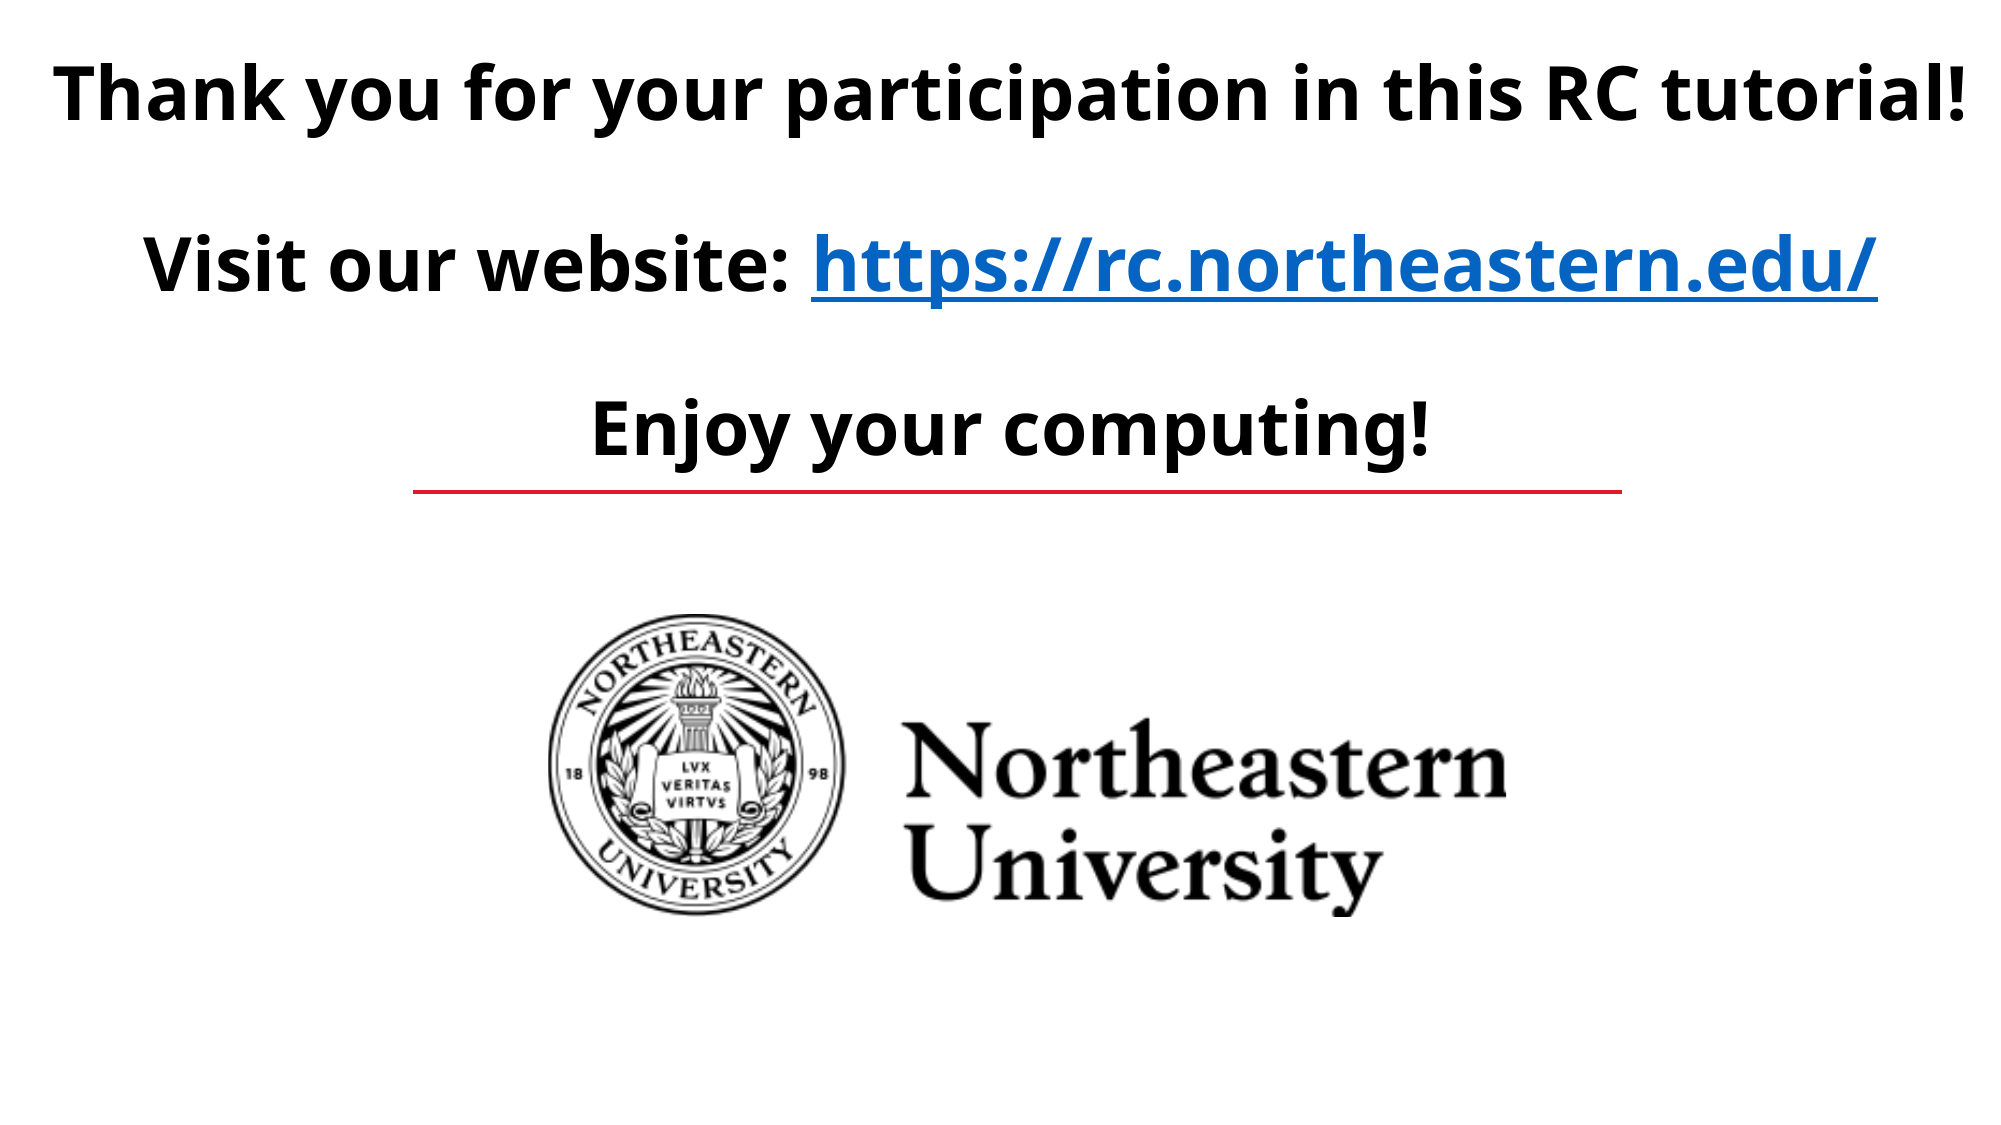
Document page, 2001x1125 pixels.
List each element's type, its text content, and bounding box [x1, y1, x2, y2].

title Thank you for your participation in this RC tutorial! Visit our website: https://rc.northeastern.edu/ Enjoy your computing! [22, 133, 2000, 394]
